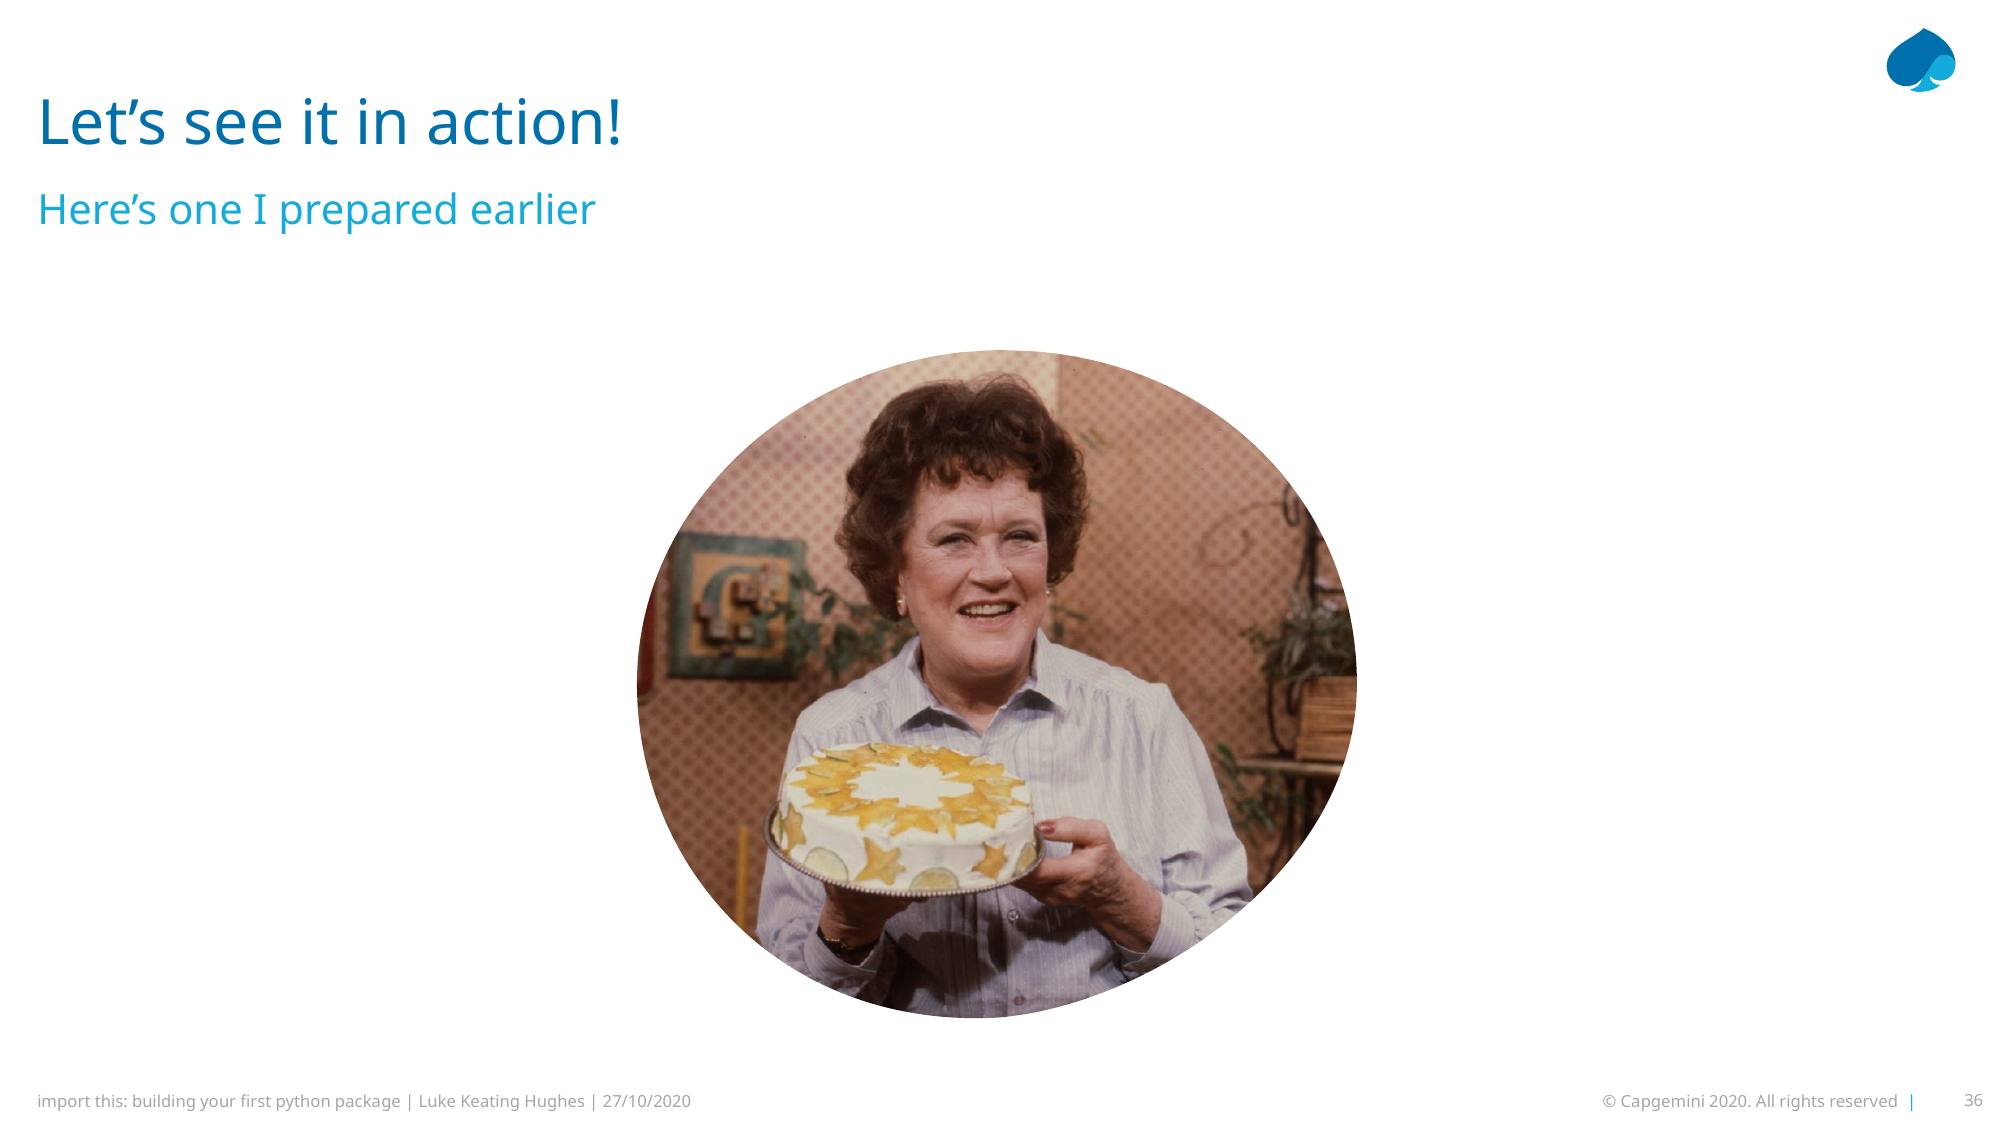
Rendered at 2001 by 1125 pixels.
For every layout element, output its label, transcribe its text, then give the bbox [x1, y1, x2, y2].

title Let’s see it in action! [37, 0, 1863, 182]
picture [636, 349, 1357, 1019]
list Here’s one I prepared earlier [37, 188, 1957, 272]
